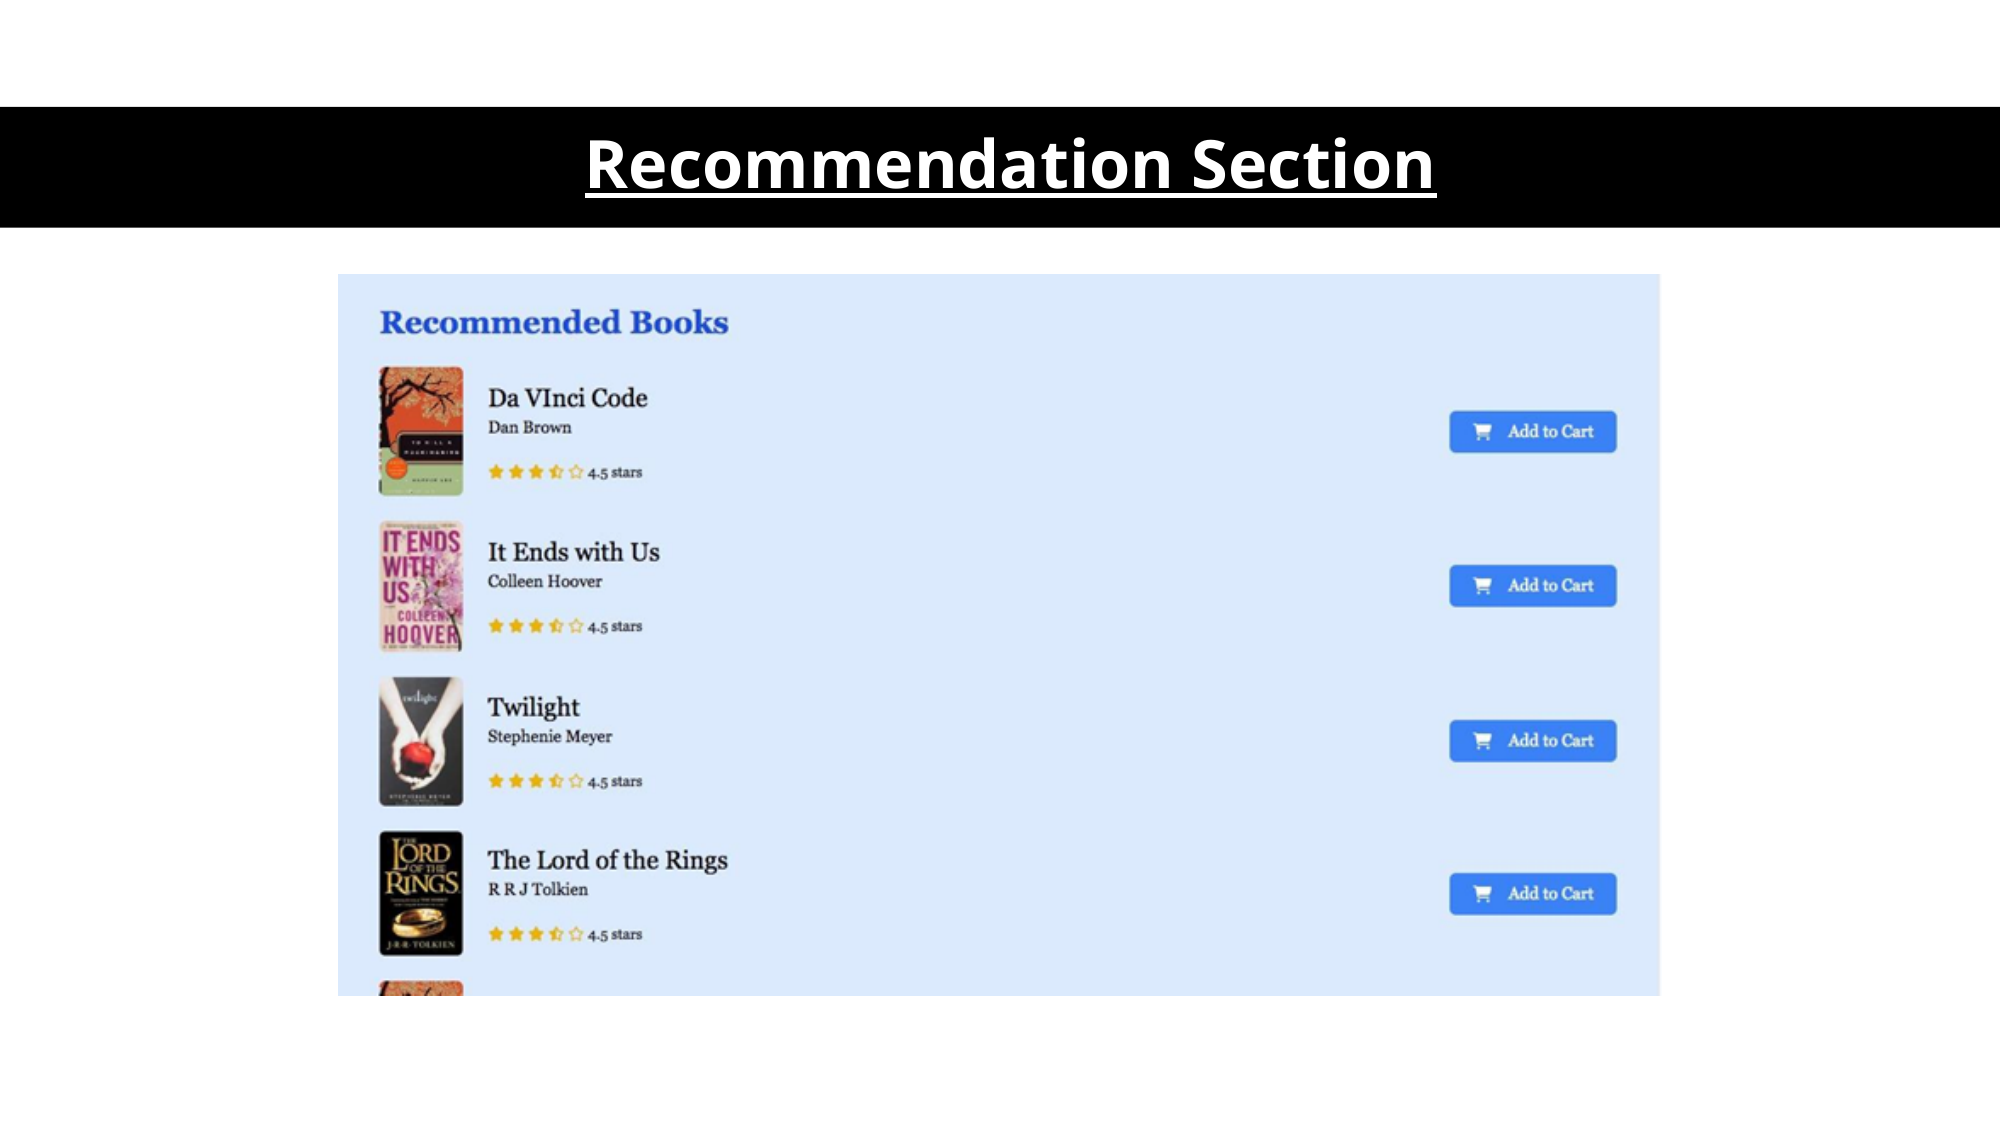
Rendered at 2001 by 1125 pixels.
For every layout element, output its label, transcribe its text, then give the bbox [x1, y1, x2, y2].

text_box [0, 106, 2000, 229]
title Recommendation Section [91, 105, 1931, 228]
picture [338, 274, 1662, 996]
